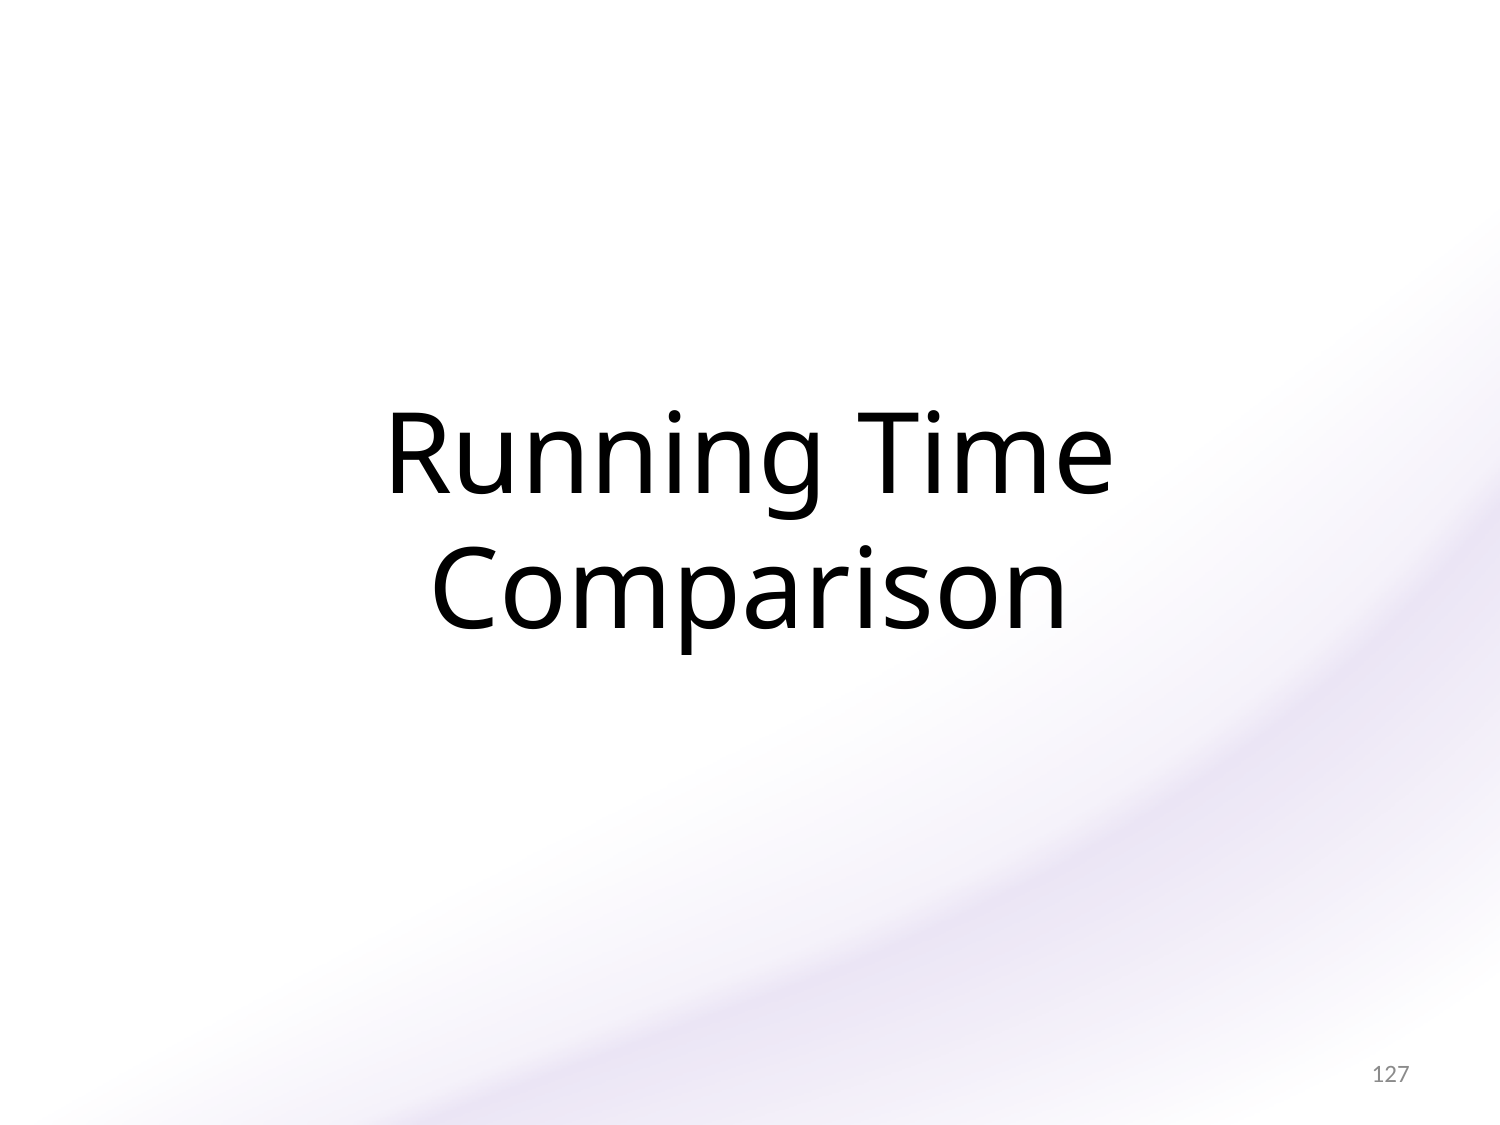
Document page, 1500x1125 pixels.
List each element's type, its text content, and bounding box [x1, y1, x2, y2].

text_box Running Time Comparison [367, 373, 1133, 659]
picture [0, 0, 1500, 1125]
slide_number 127 [1074, 1042, 1425, 1103]
